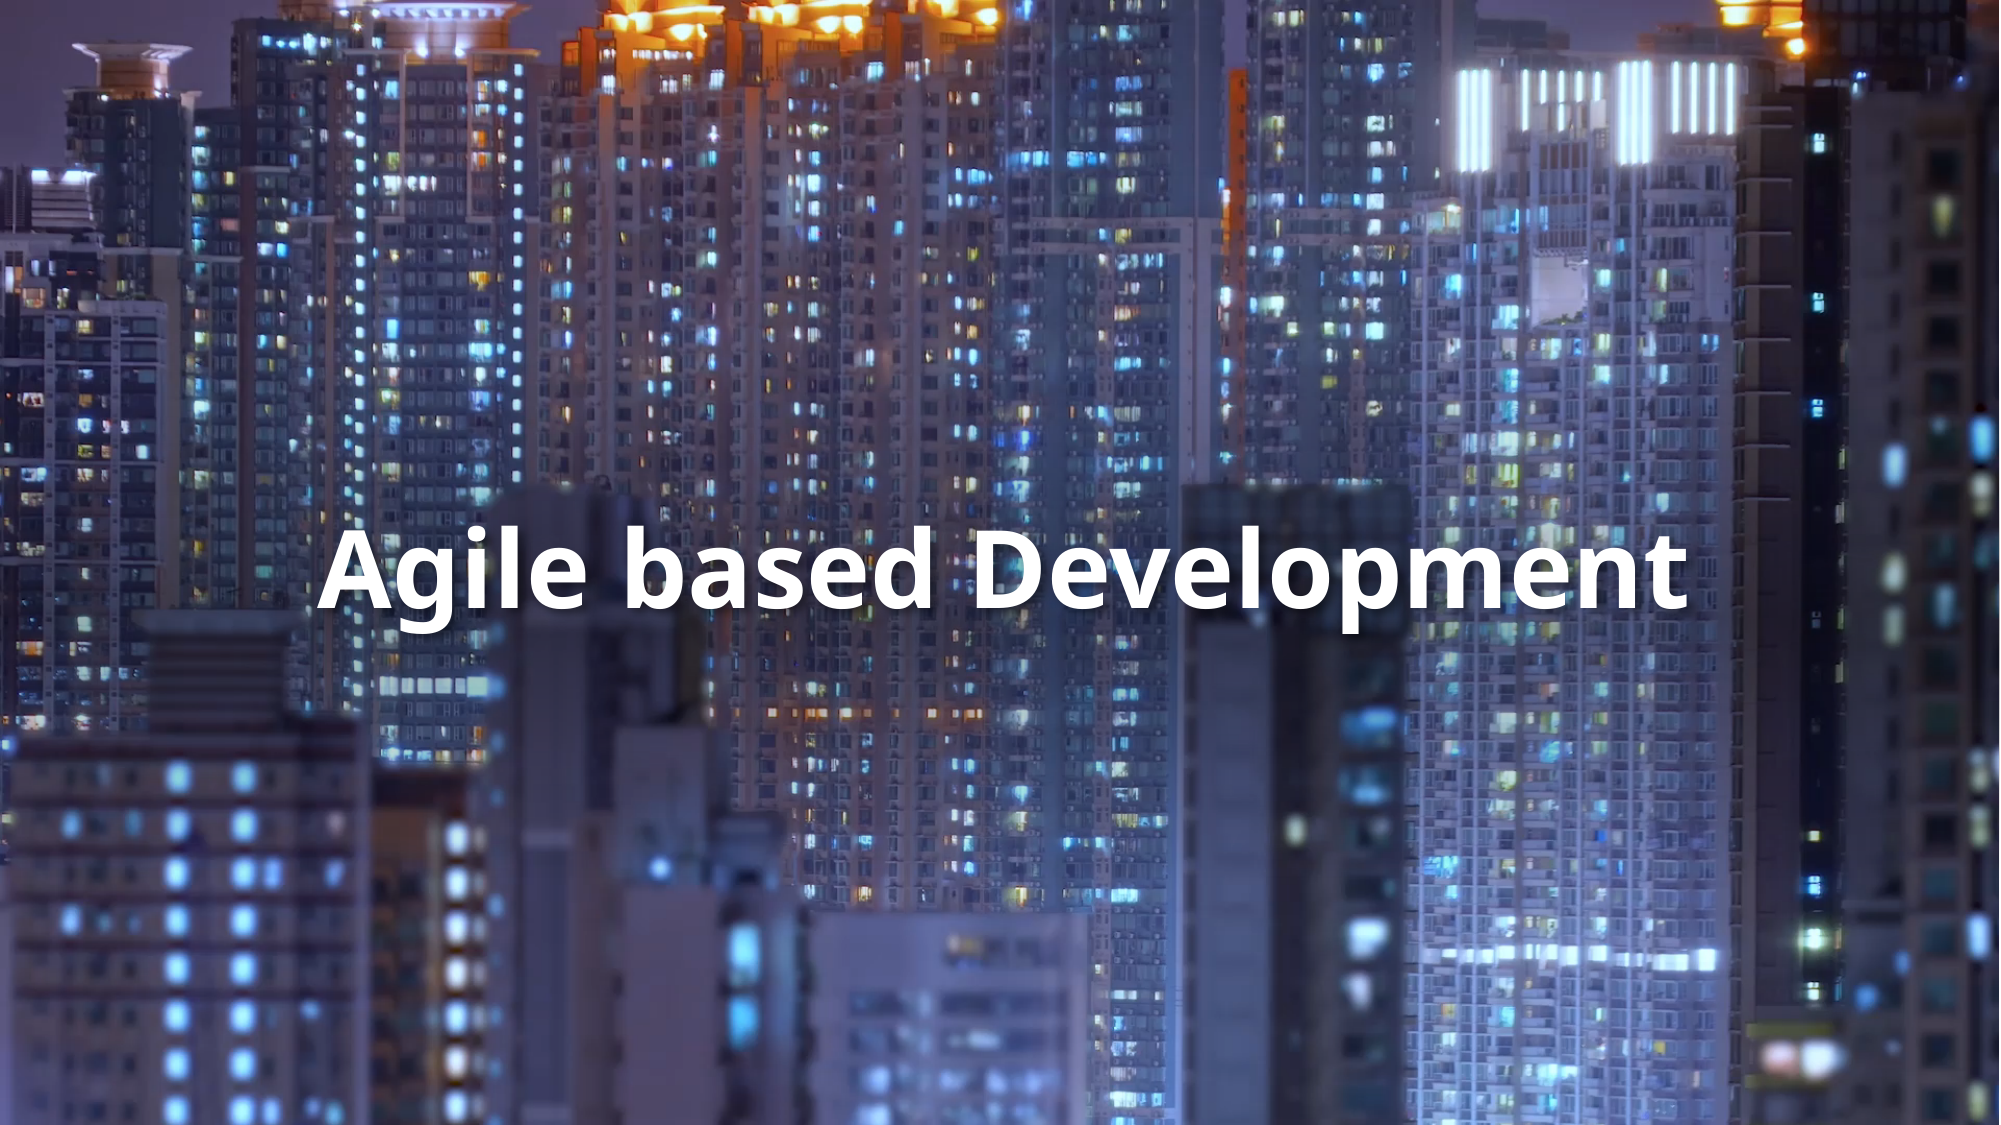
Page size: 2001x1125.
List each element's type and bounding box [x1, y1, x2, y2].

text_box [0, 0, 2000, 1125]
